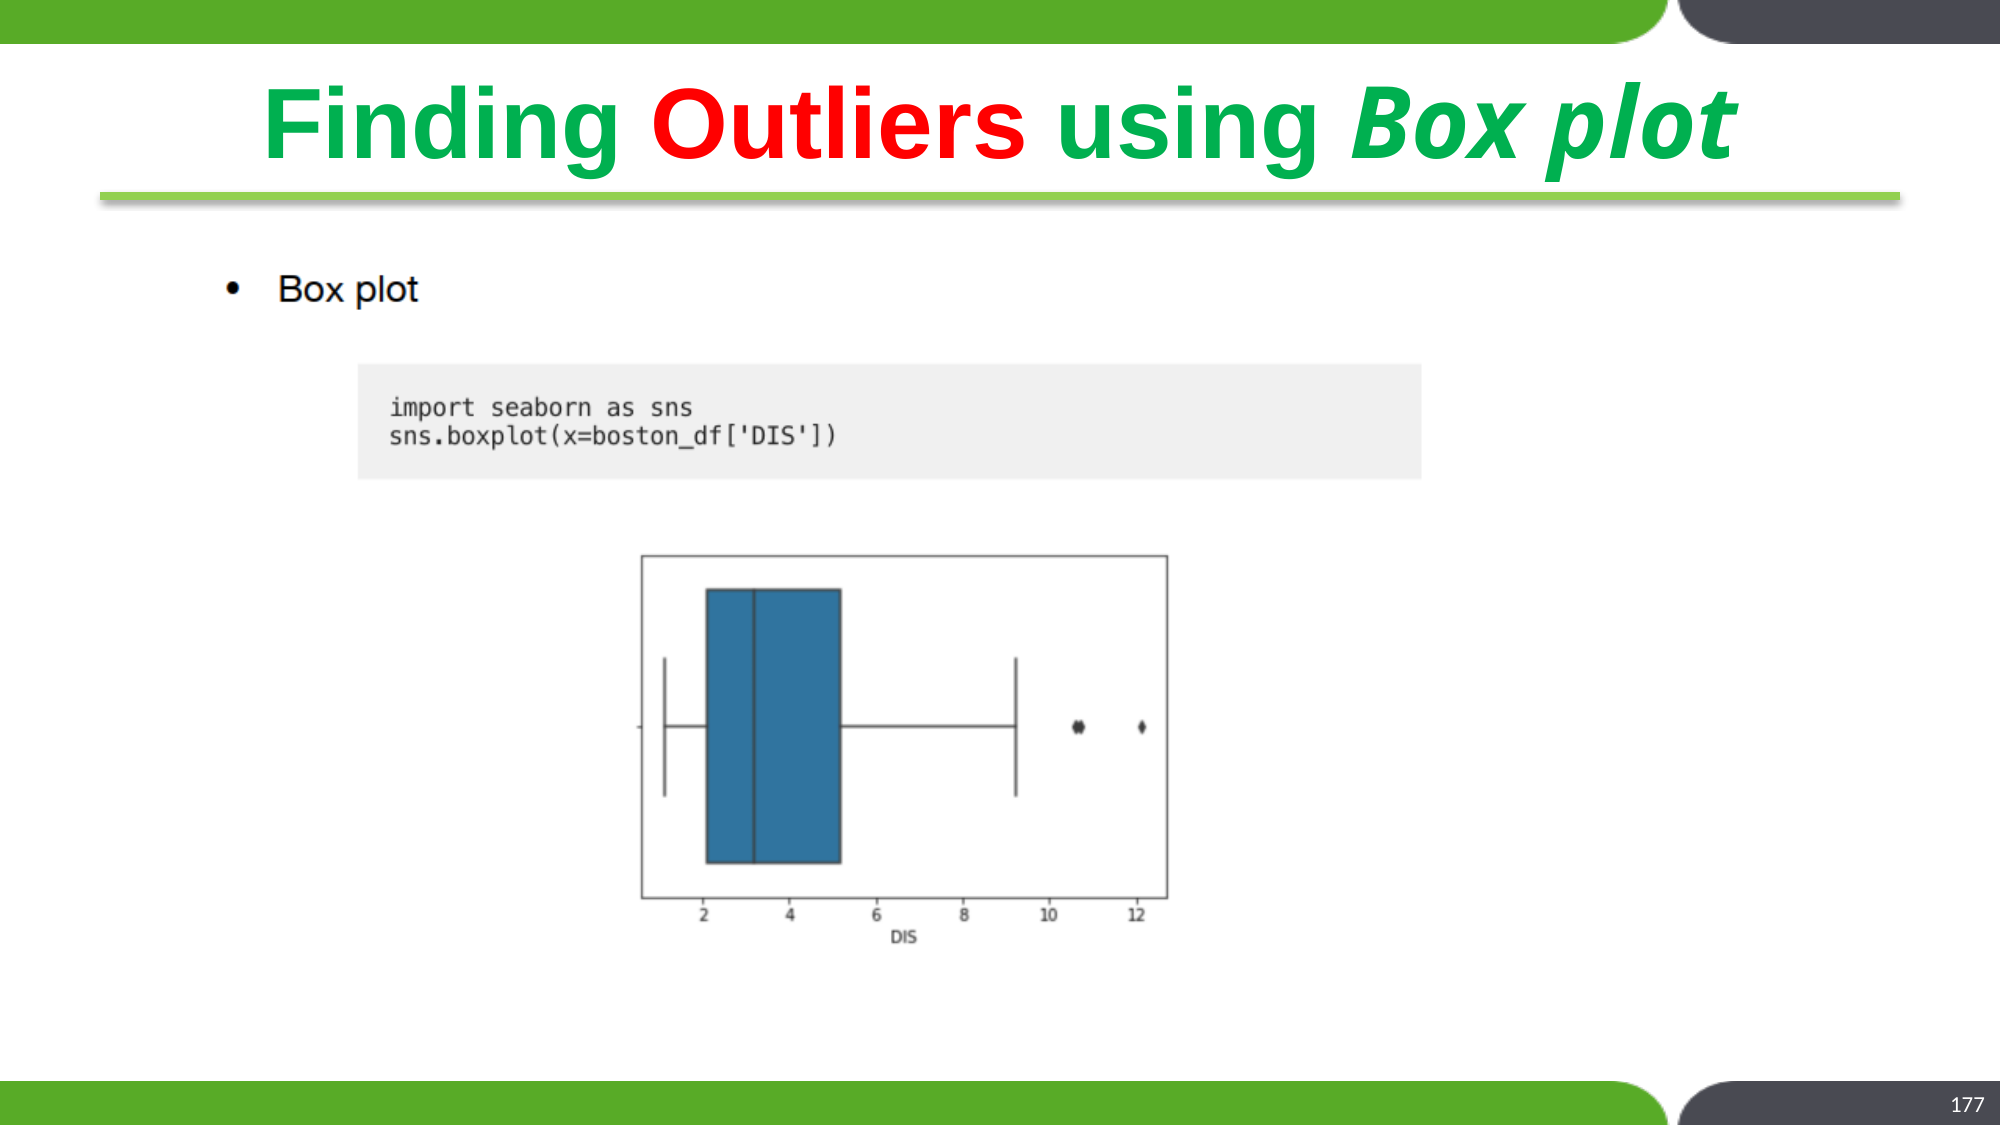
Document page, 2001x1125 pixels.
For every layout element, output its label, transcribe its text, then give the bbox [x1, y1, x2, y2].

slide_number 177 [1690, 1081, 2000, 1125]
picture [194, 227, 1586, 971]
title Finding Outliers using Box plot [99, 50, 1900, 181]
